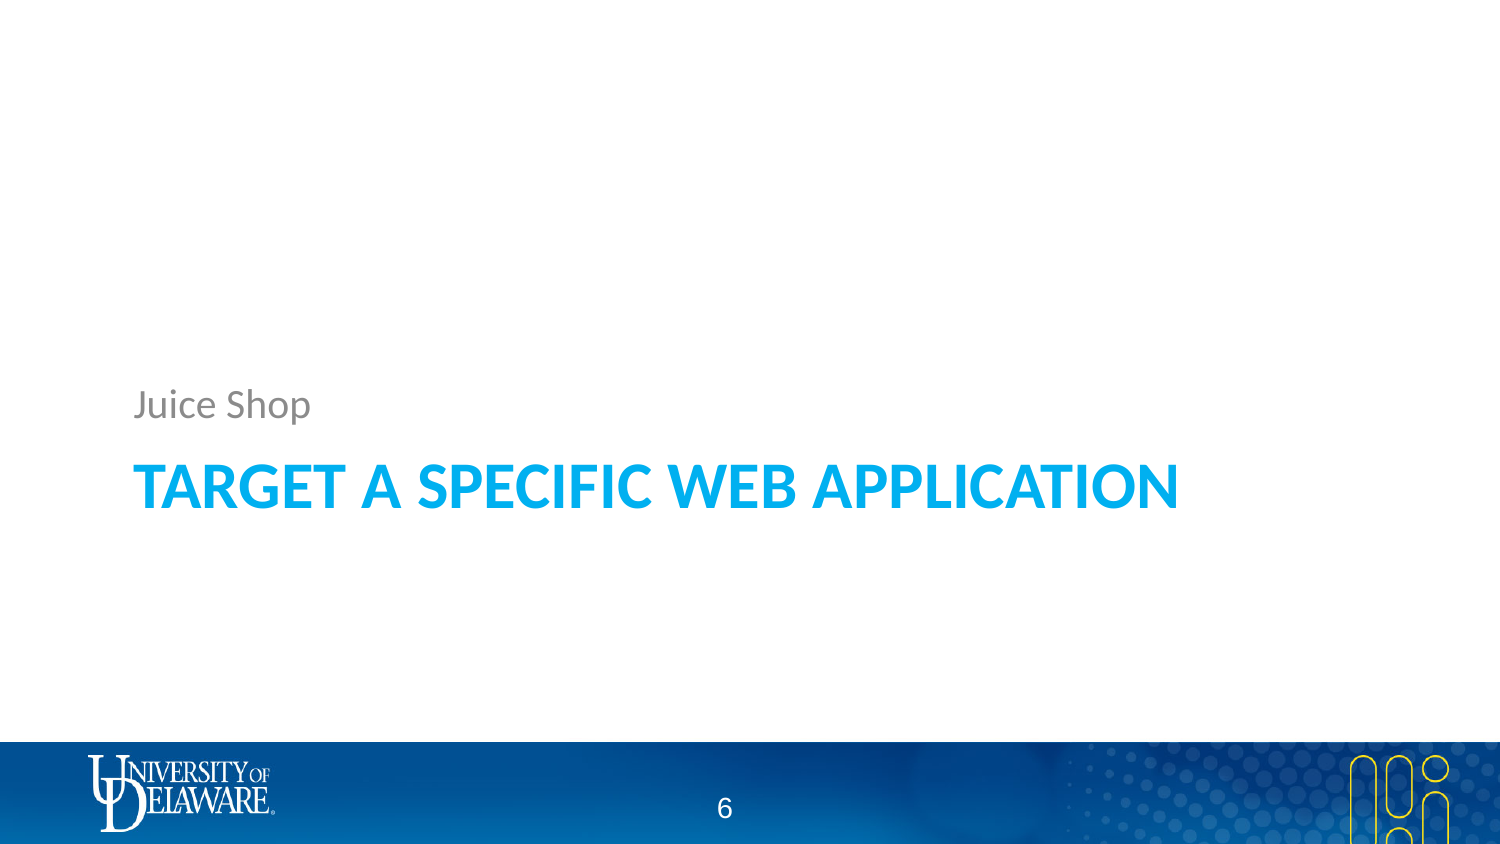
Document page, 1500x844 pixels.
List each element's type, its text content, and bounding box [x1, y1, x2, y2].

slide_number 5 [549, 782, 900, 828]
list Juice Shop [118, 249, 1394, 435]
title Target A Specific Web Application [118, 435, 1394, 602]
picture [0, 0, 1500, 844]
